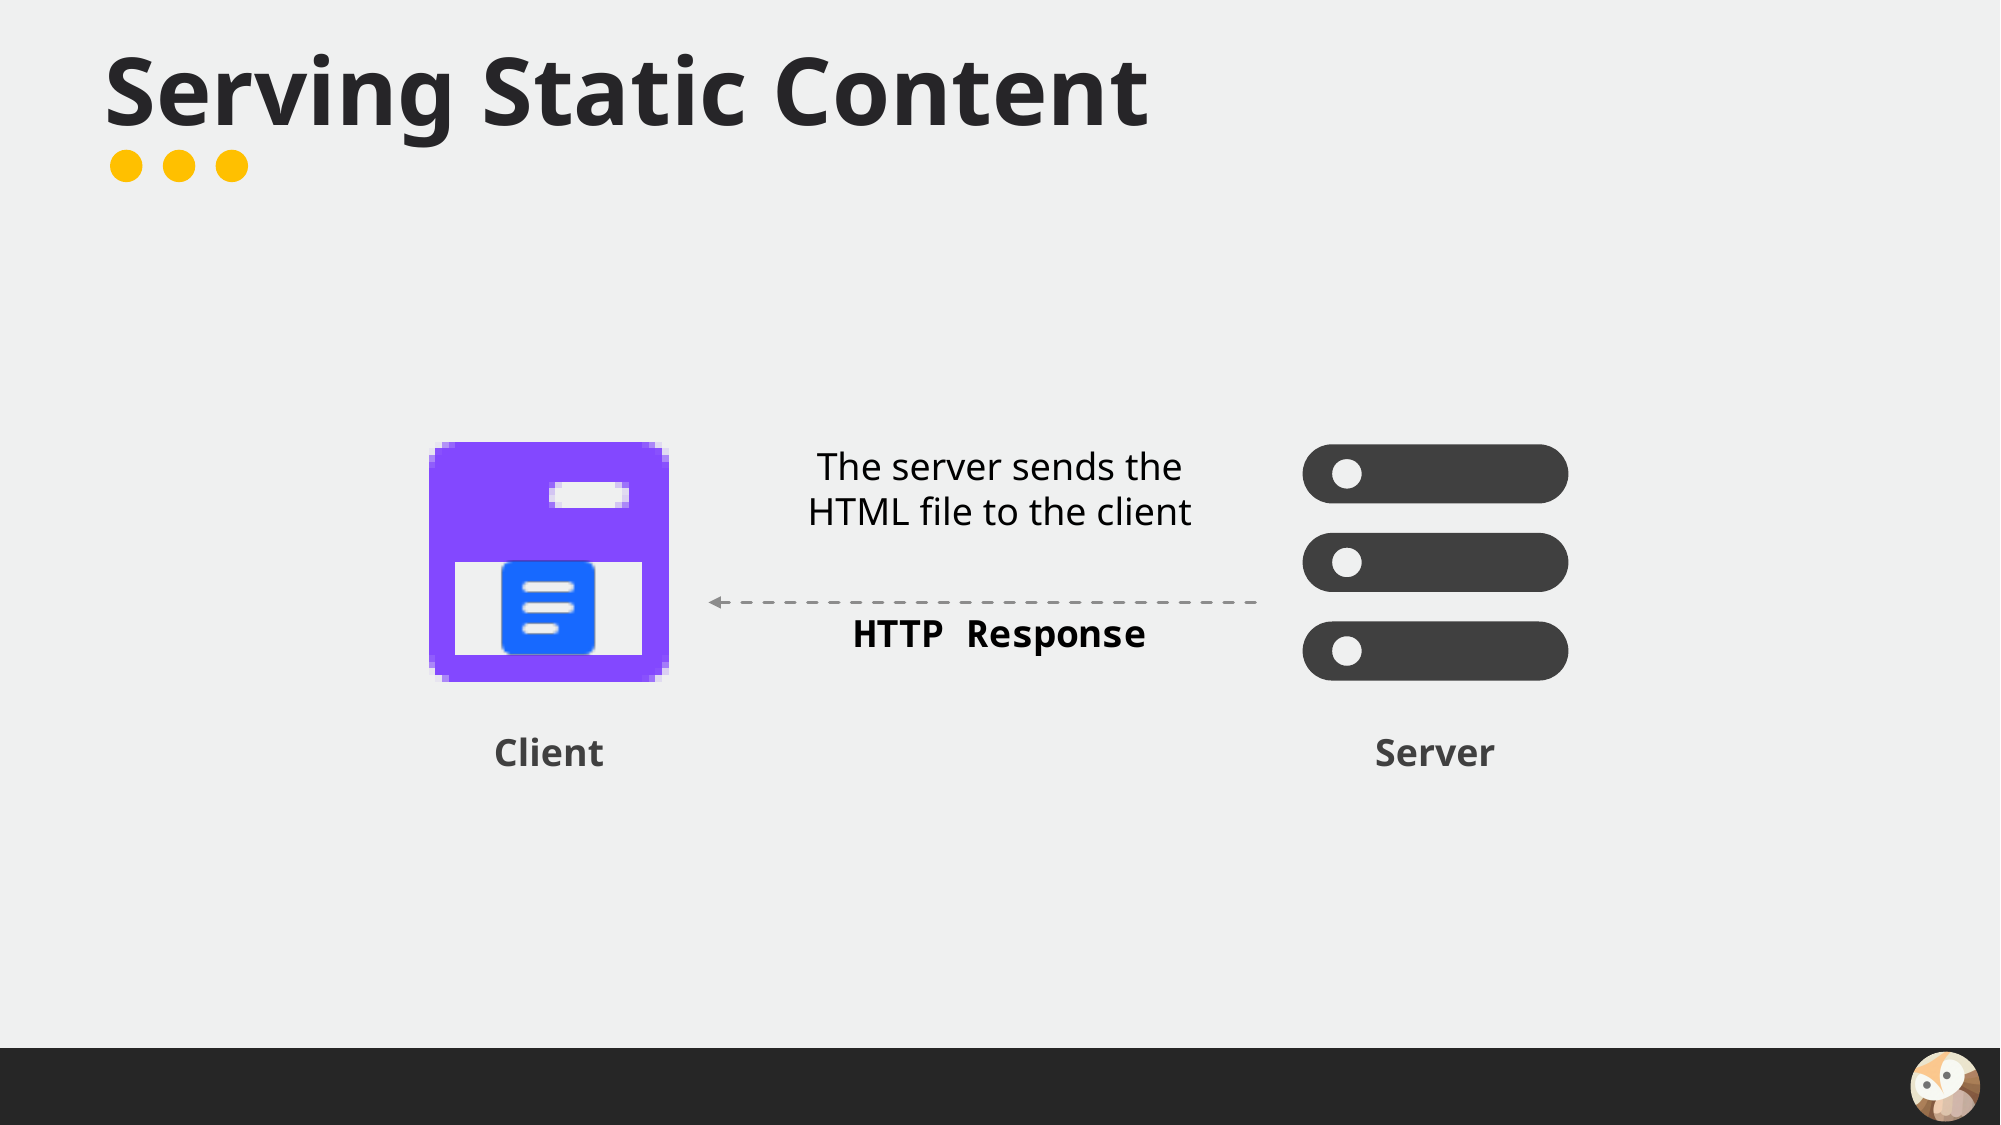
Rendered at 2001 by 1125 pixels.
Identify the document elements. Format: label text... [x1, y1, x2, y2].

text_box The server sends the HTML file to the client [784, 435, 1216, 541]
text_box Client [404, 722, 693, 782]
text_box Server [1291, 721, 1580, 782]
text_box [1302, 621, 1569, 681]
text_box [1302, 532, 1569, 592]
text_box HTTP Response [836, 603, 1164, 663]
text_box [1302, 444, 1569, 504]
picture [1910, 1051, 1981, 1122]
title Serving Static Content [89, 40, 1911, 150]
picture [389, 402, 709, 722]
